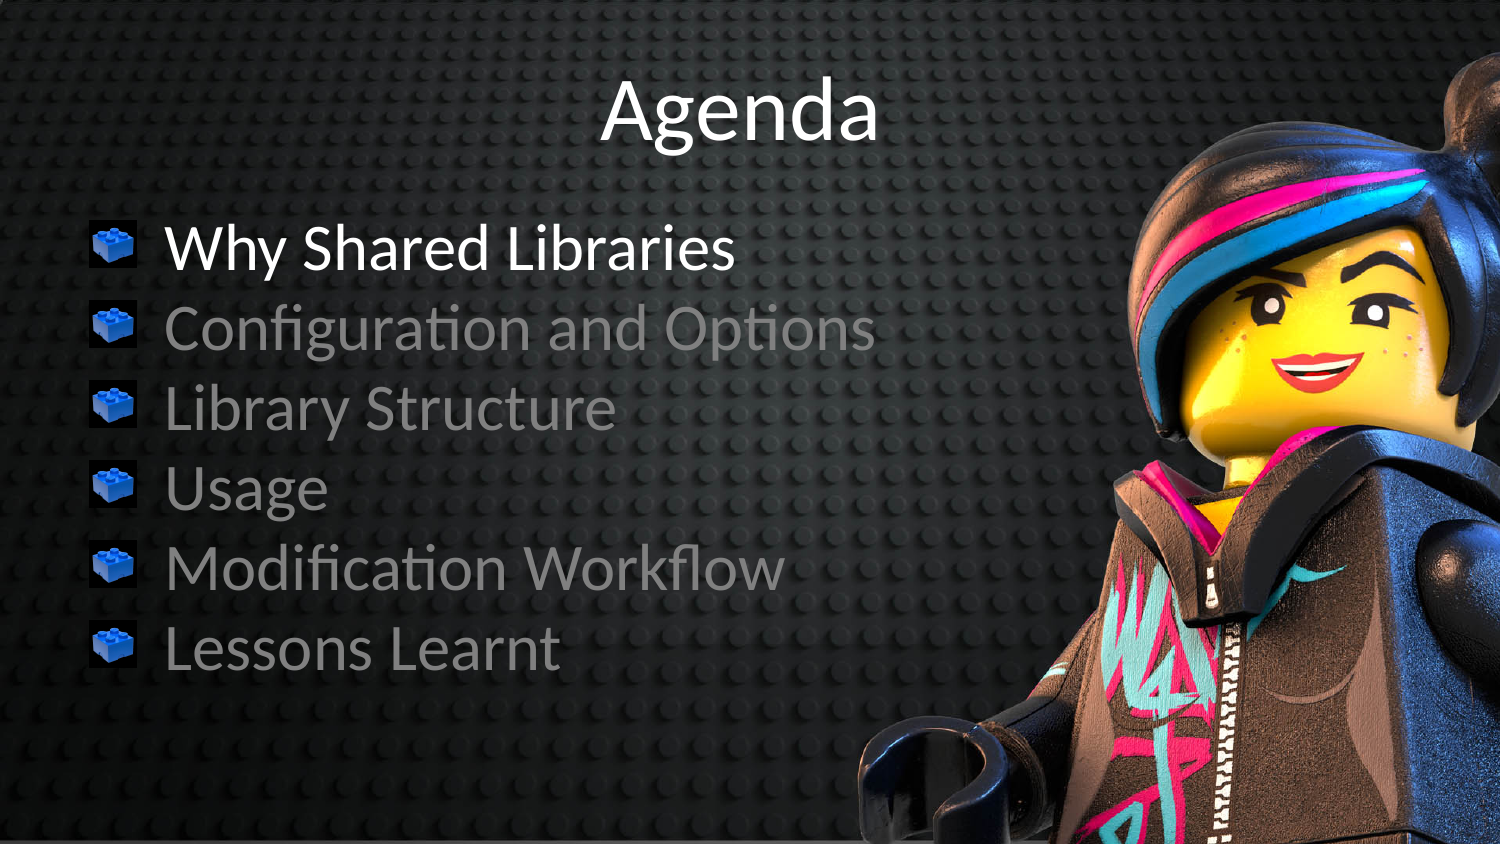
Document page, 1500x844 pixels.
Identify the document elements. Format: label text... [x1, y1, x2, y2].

text_box Why Shared Libraries Configuration and Options Library Structure Usage Modification Workflow Lessons Learnt [75, 196, 1425, 754]
text_box Agenda [75, 33, 1425, 175]
picture [0, 0, 1500, 844]
